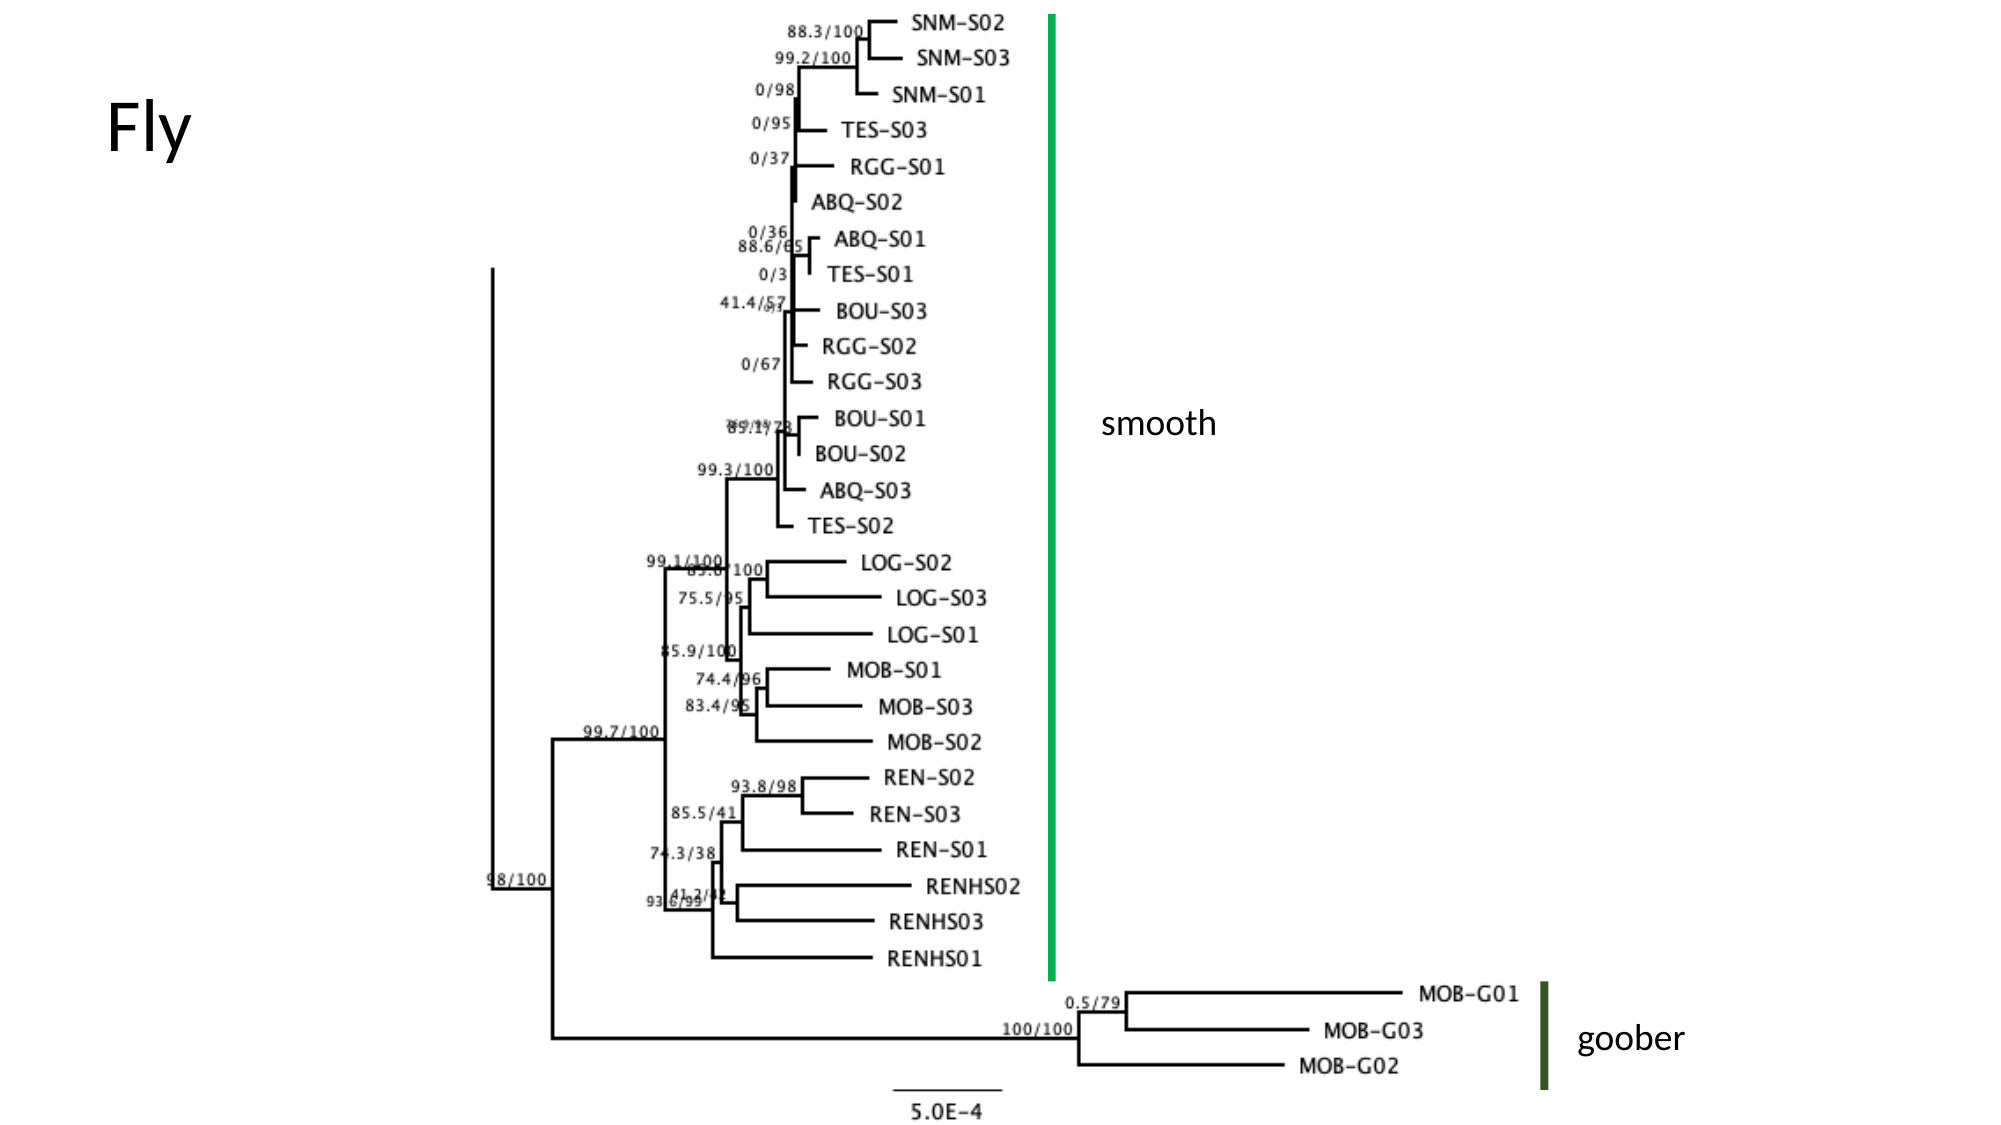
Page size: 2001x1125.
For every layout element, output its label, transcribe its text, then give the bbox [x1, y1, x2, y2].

text_box Fly [91, 69, 208, 175]
text_box goober [1562, 1005, 1701, 1066]
text_box [1539, 980, 1549, 1091]
picture [472, 0, 1528, 1125]
